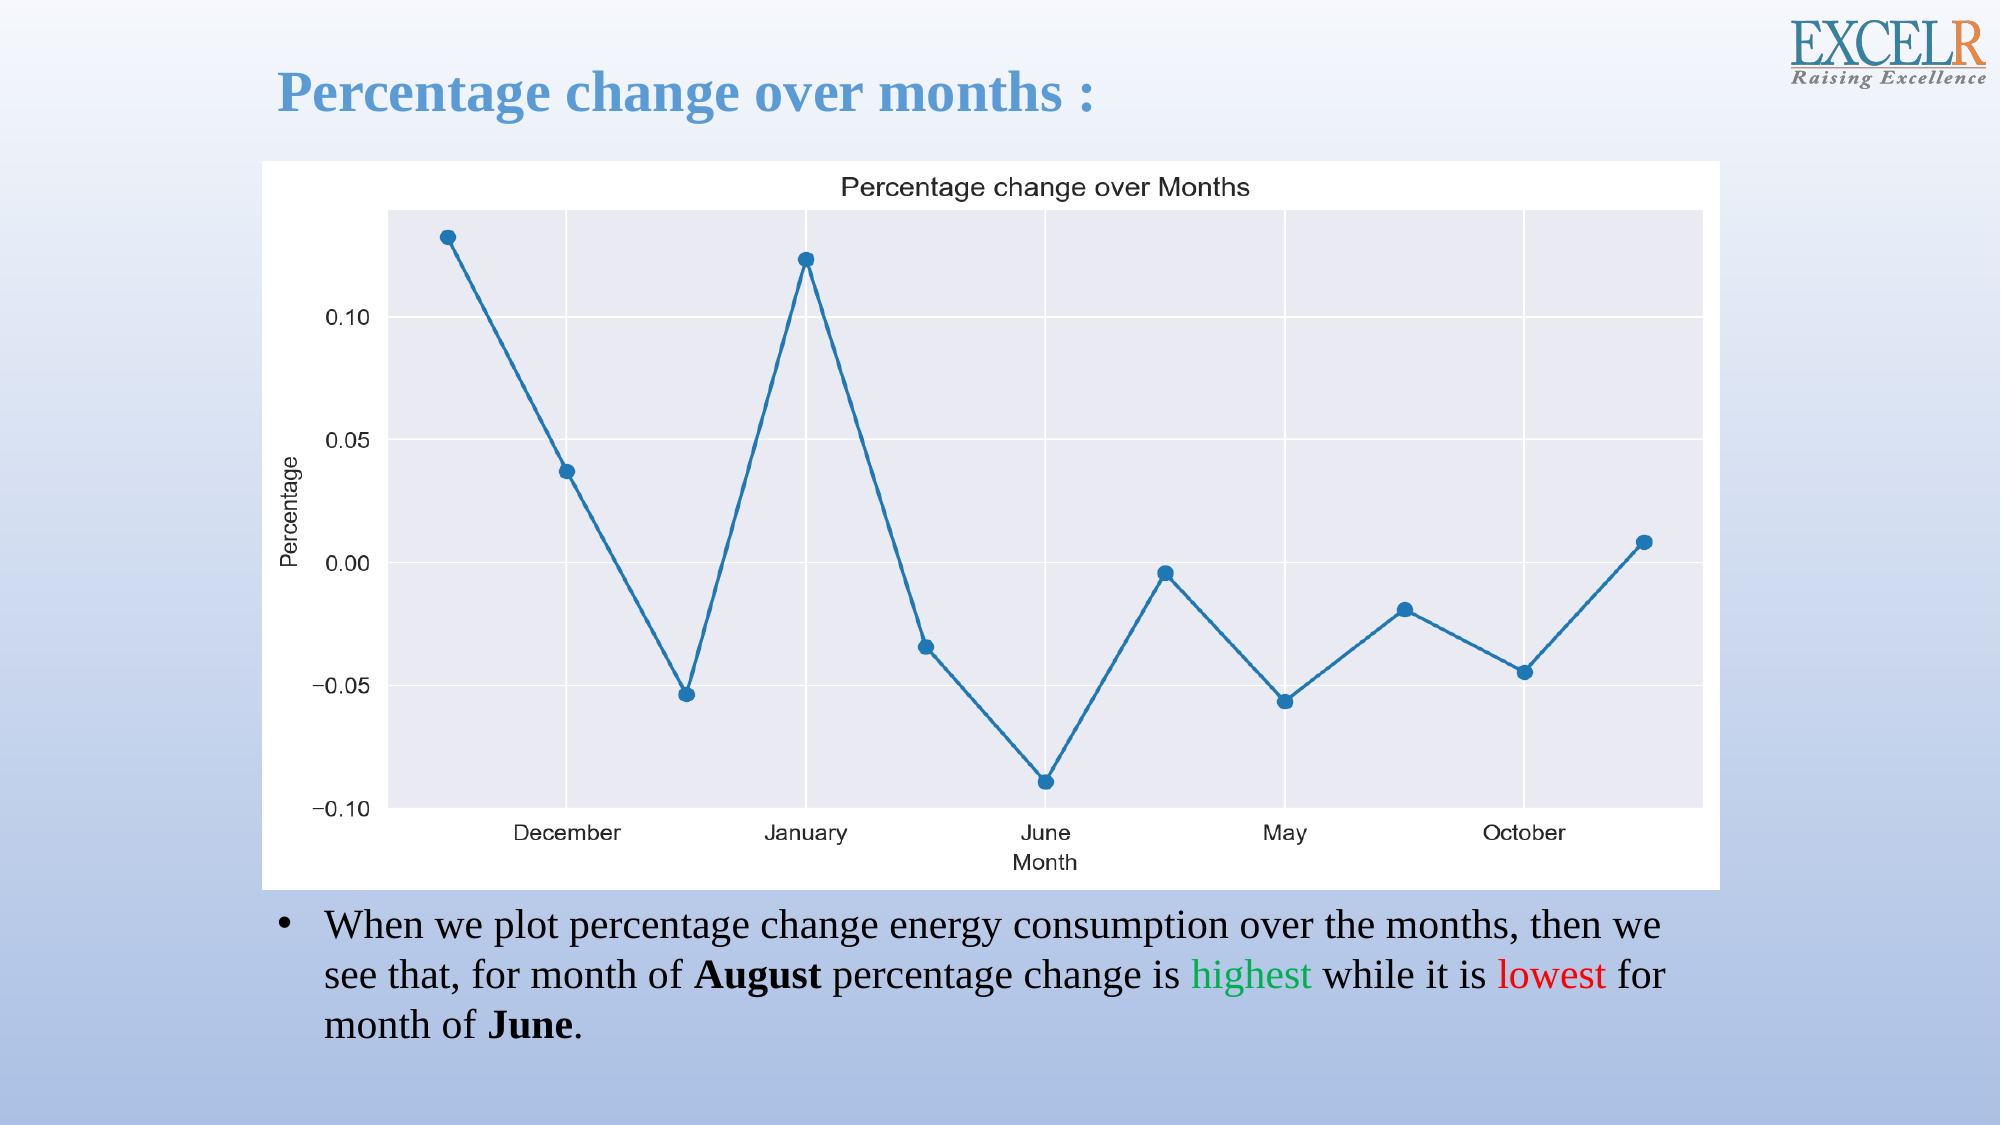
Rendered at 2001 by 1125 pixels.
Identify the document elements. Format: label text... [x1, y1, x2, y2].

picture [1791, 20, 1986, 89]
text_box Percentage change over months : [262, 45, 1224, 131]
picture [262, 161, 1720, 890]
text_box When we plot percentage change energy consumption over the months, then we see that, for month of August percentage change is highest while it is lowest for month of June. [262, 890, 1702, 1055]
